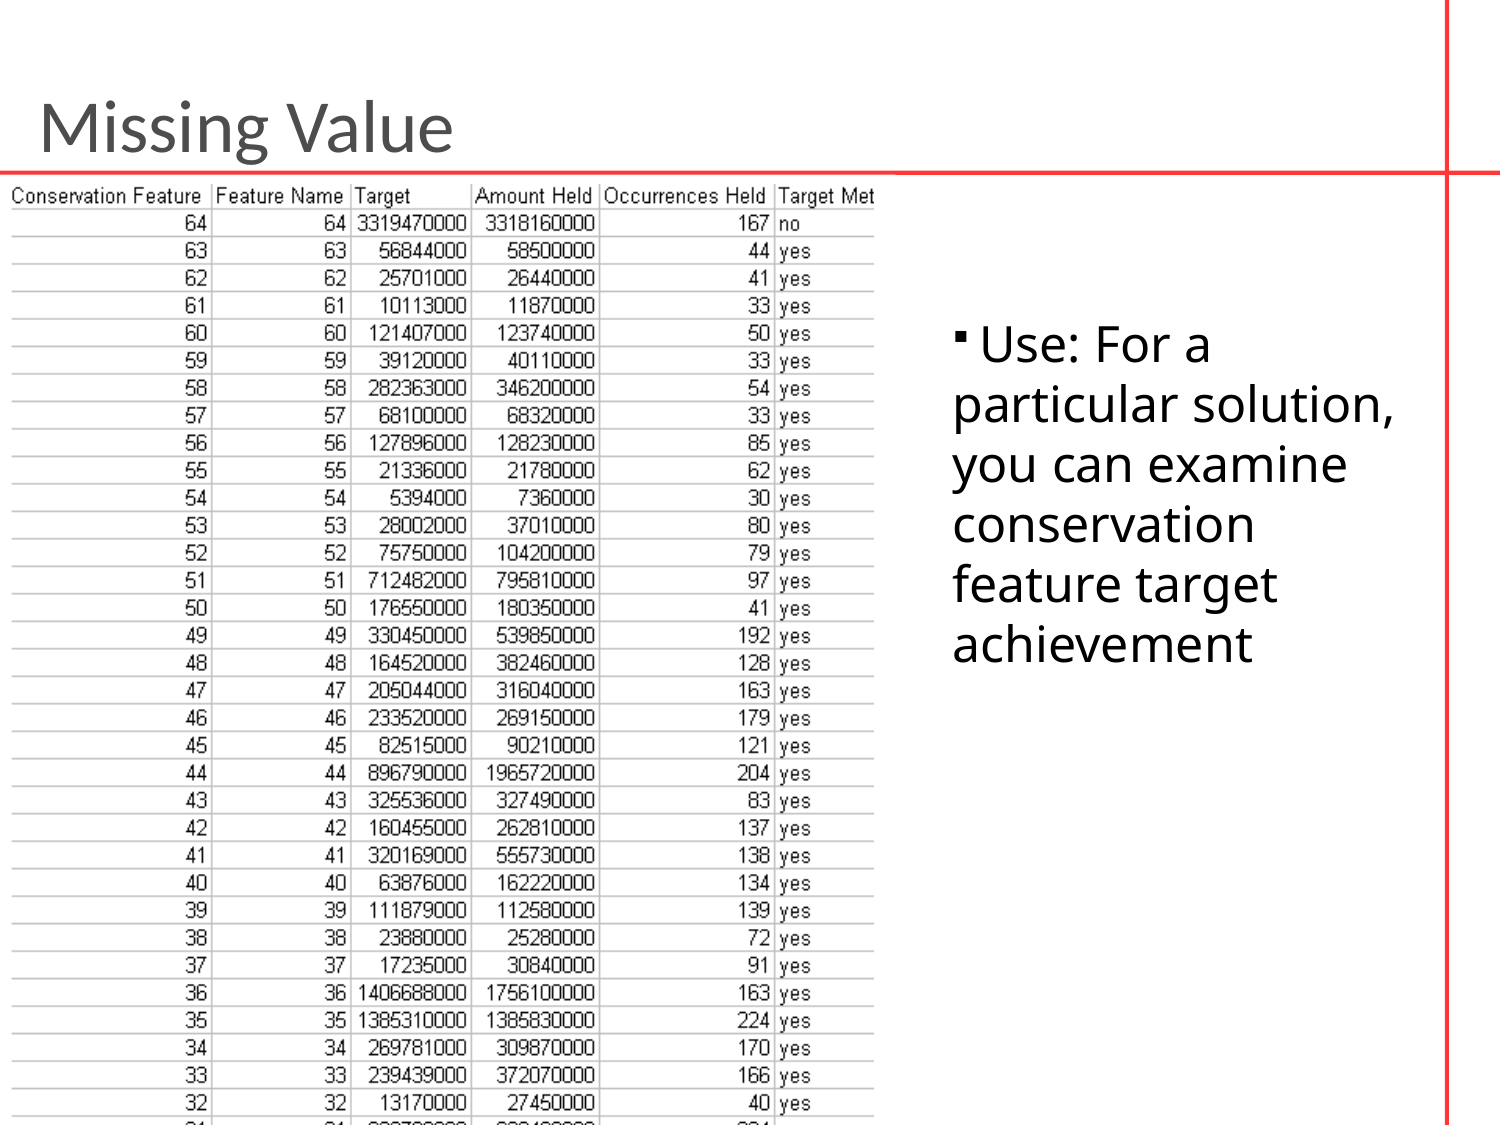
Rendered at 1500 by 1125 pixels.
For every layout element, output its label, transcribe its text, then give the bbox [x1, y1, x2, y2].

text_box Use: For a particular solution, you can examine conservation feature target achievement [937, 304, 1430, 680]
text_box Missing Value [23, 70, 1500, 176]
picture [11, 184, 875, 1125]
